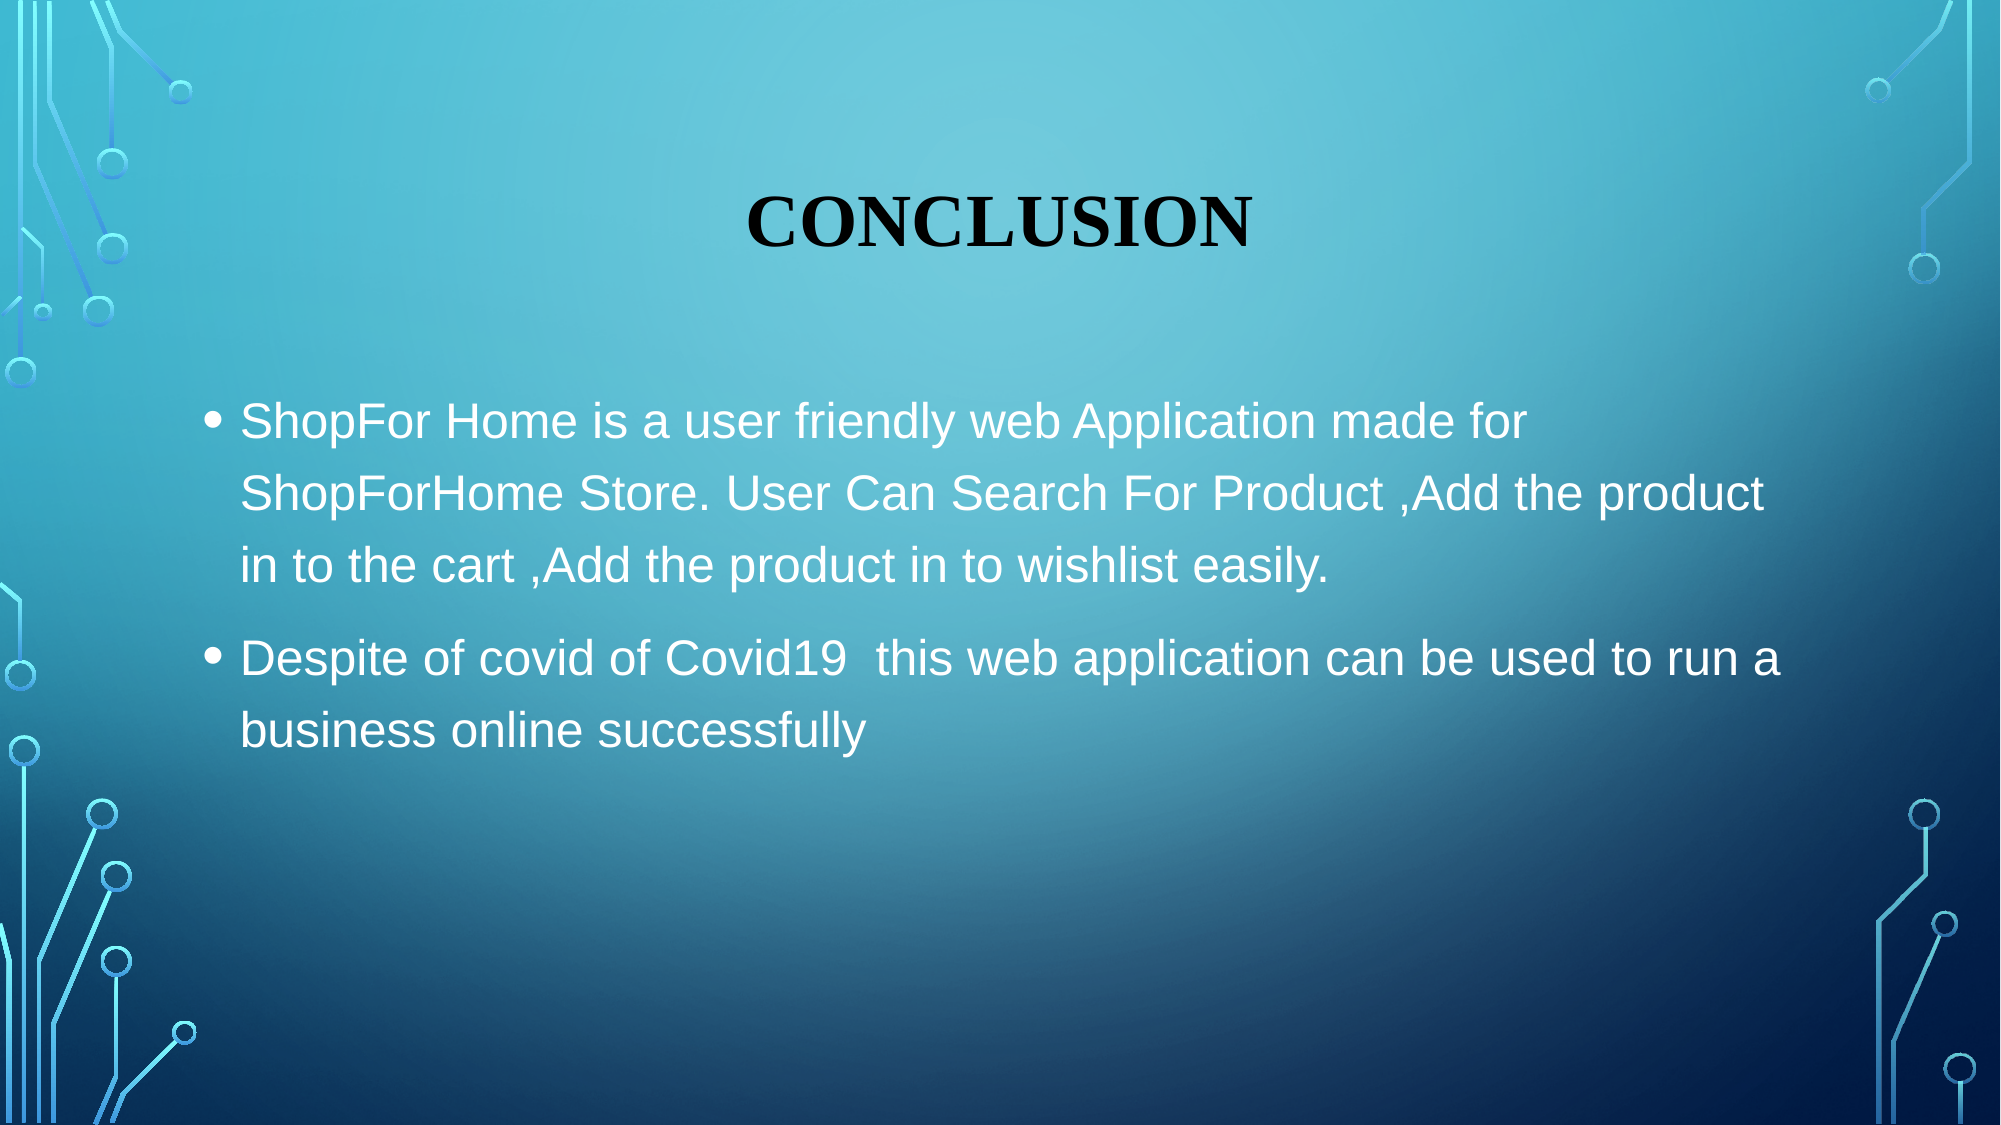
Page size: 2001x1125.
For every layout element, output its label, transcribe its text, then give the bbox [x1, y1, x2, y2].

list ShopFor Home is a user friendly web Application made for ShopForHome Store. User Can Search For Product ,Add the product in to the cart ,Add the product in to wishlist easily. Despite of covid of Covid19 this web application can be used to run a business online successfully [187, 369, 1813, 950]
title Conclusion [187, 101, 1813, 344]
